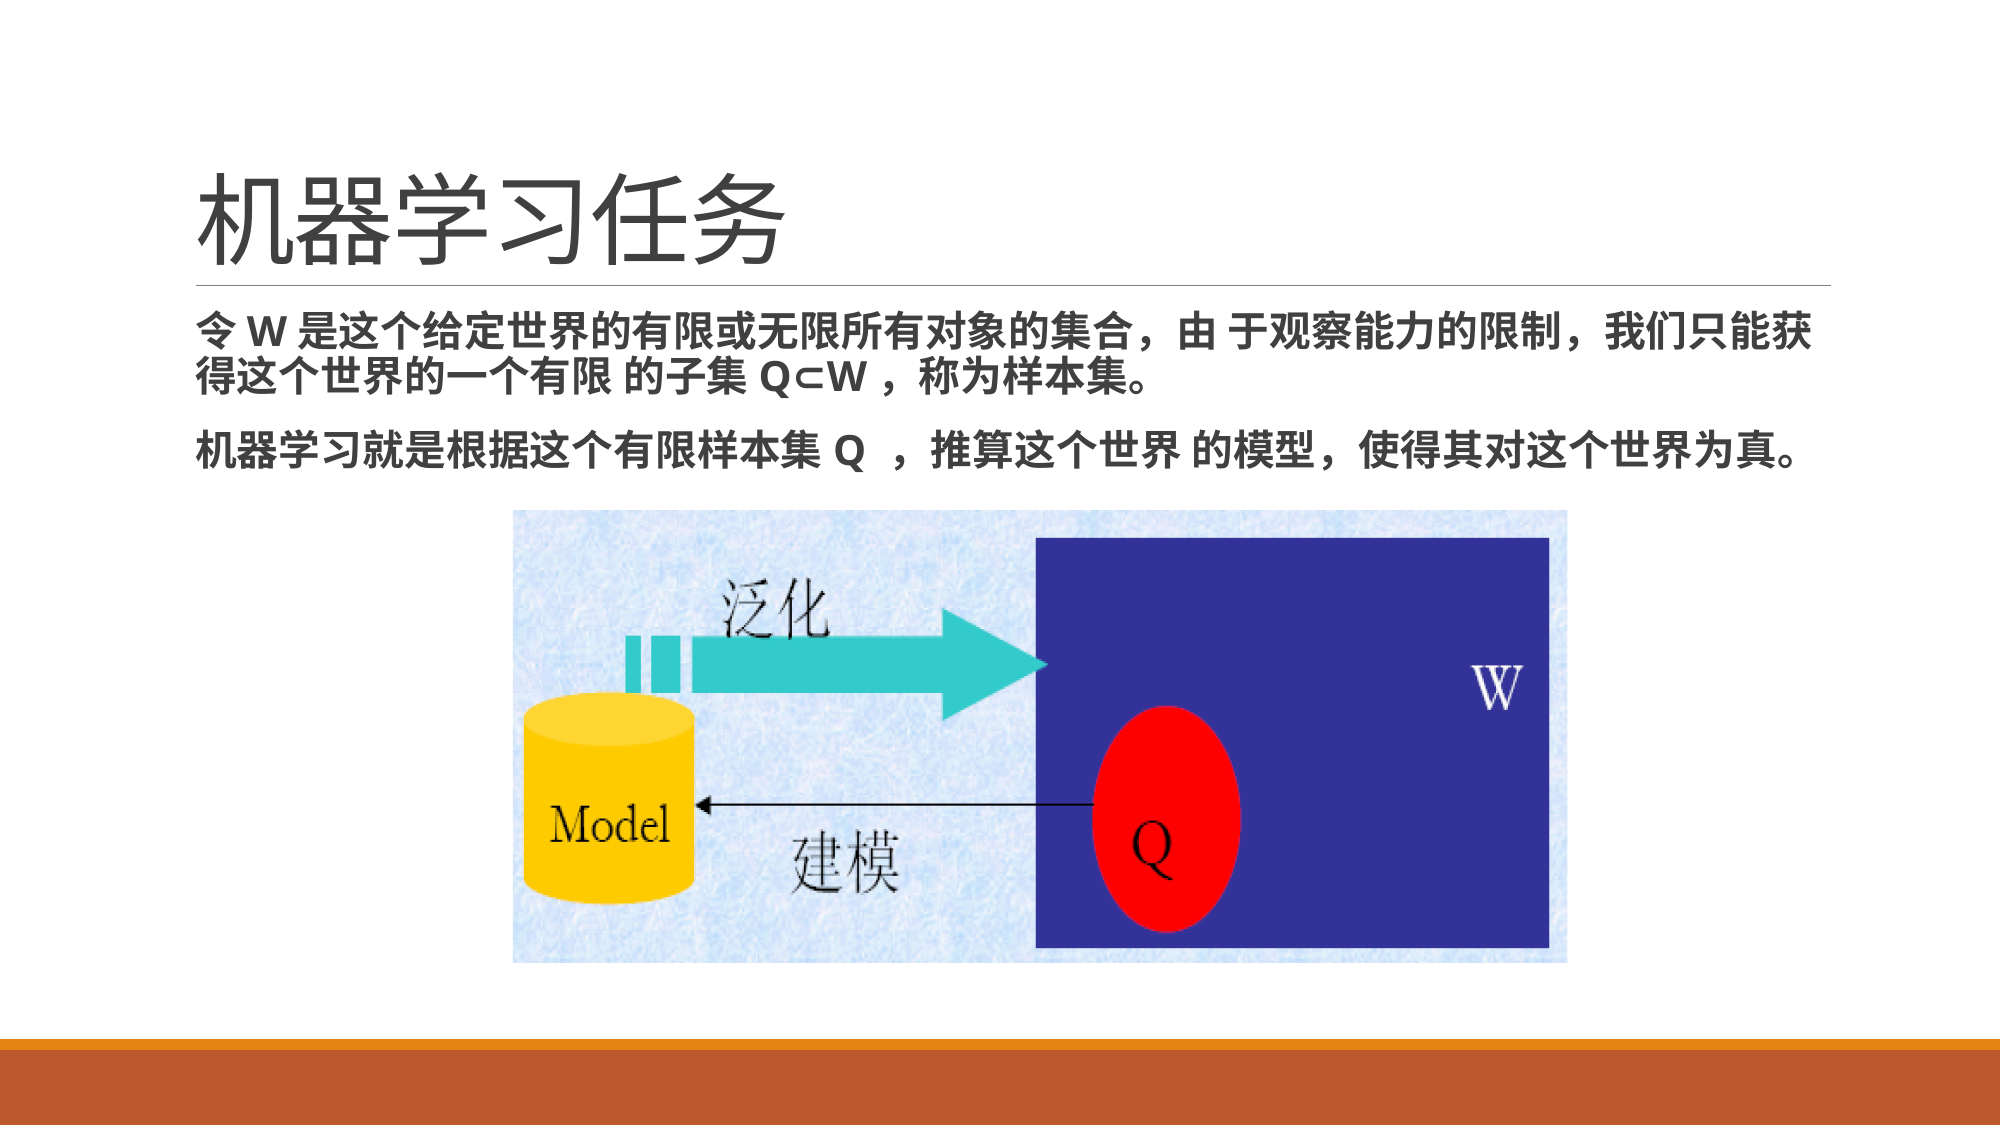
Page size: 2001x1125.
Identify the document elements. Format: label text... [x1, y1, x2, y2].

text_box [512, 510, 1568, 963]
list 令W是这个给定世界的有限或无限所有对象的集合，由 于观察能力的限制，我们只能获得这个世界的一个有限 的子集Q⊂W，称为样本集。 机器学习就是根据这个有限样本集Q ，推算这个世界 的模型，使得其对这个世界为真。 [180, 302, 1830, 963]
title 机器学习任务 [180, 47, 1830, 285]
